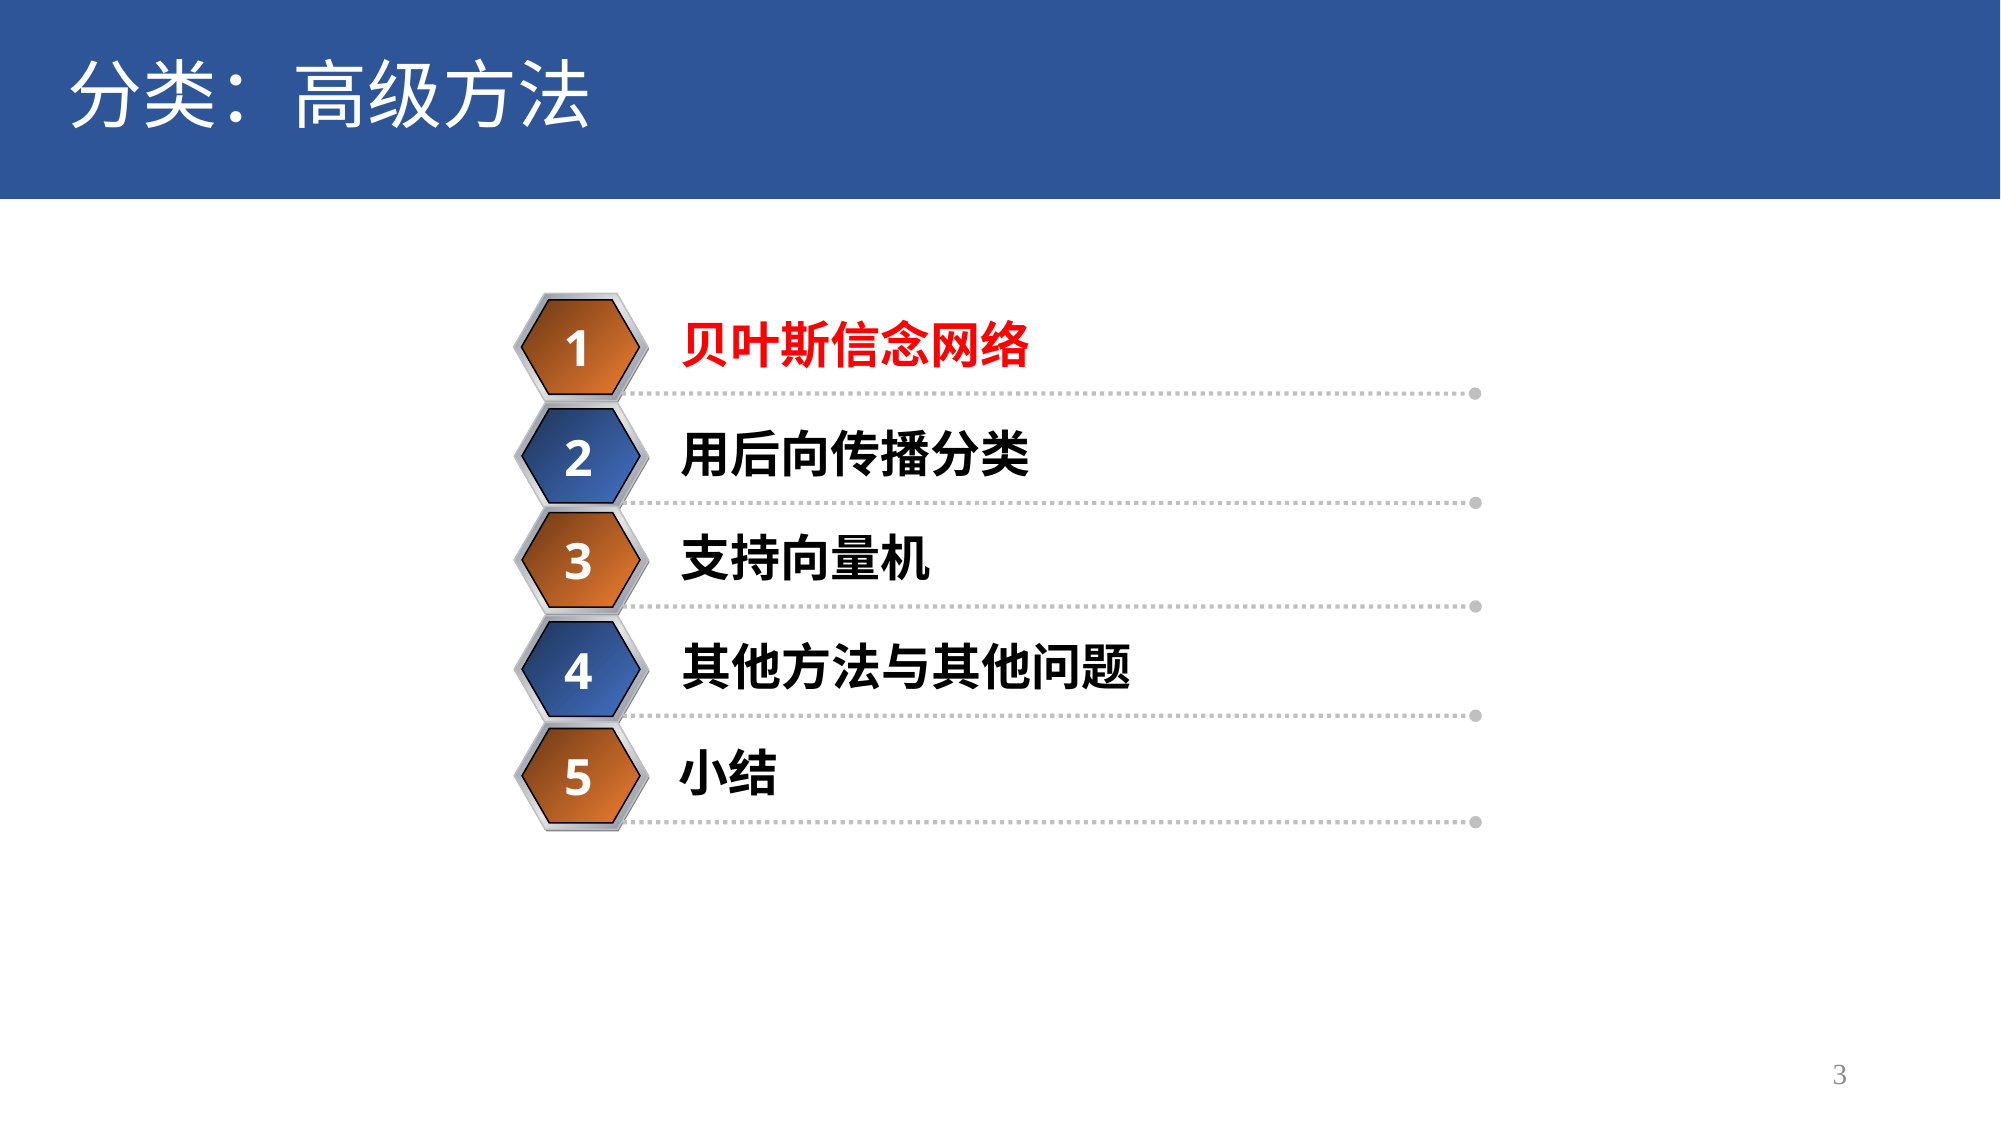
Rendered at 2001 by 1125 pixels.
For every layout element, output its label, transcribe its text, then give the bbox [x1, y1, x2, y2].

title 分类：高级方法 [52, 23, 1753, 174]
slide_number 3 [1412, 1042, 1863, 1103]
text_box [513, 293, 1476, 1027]
